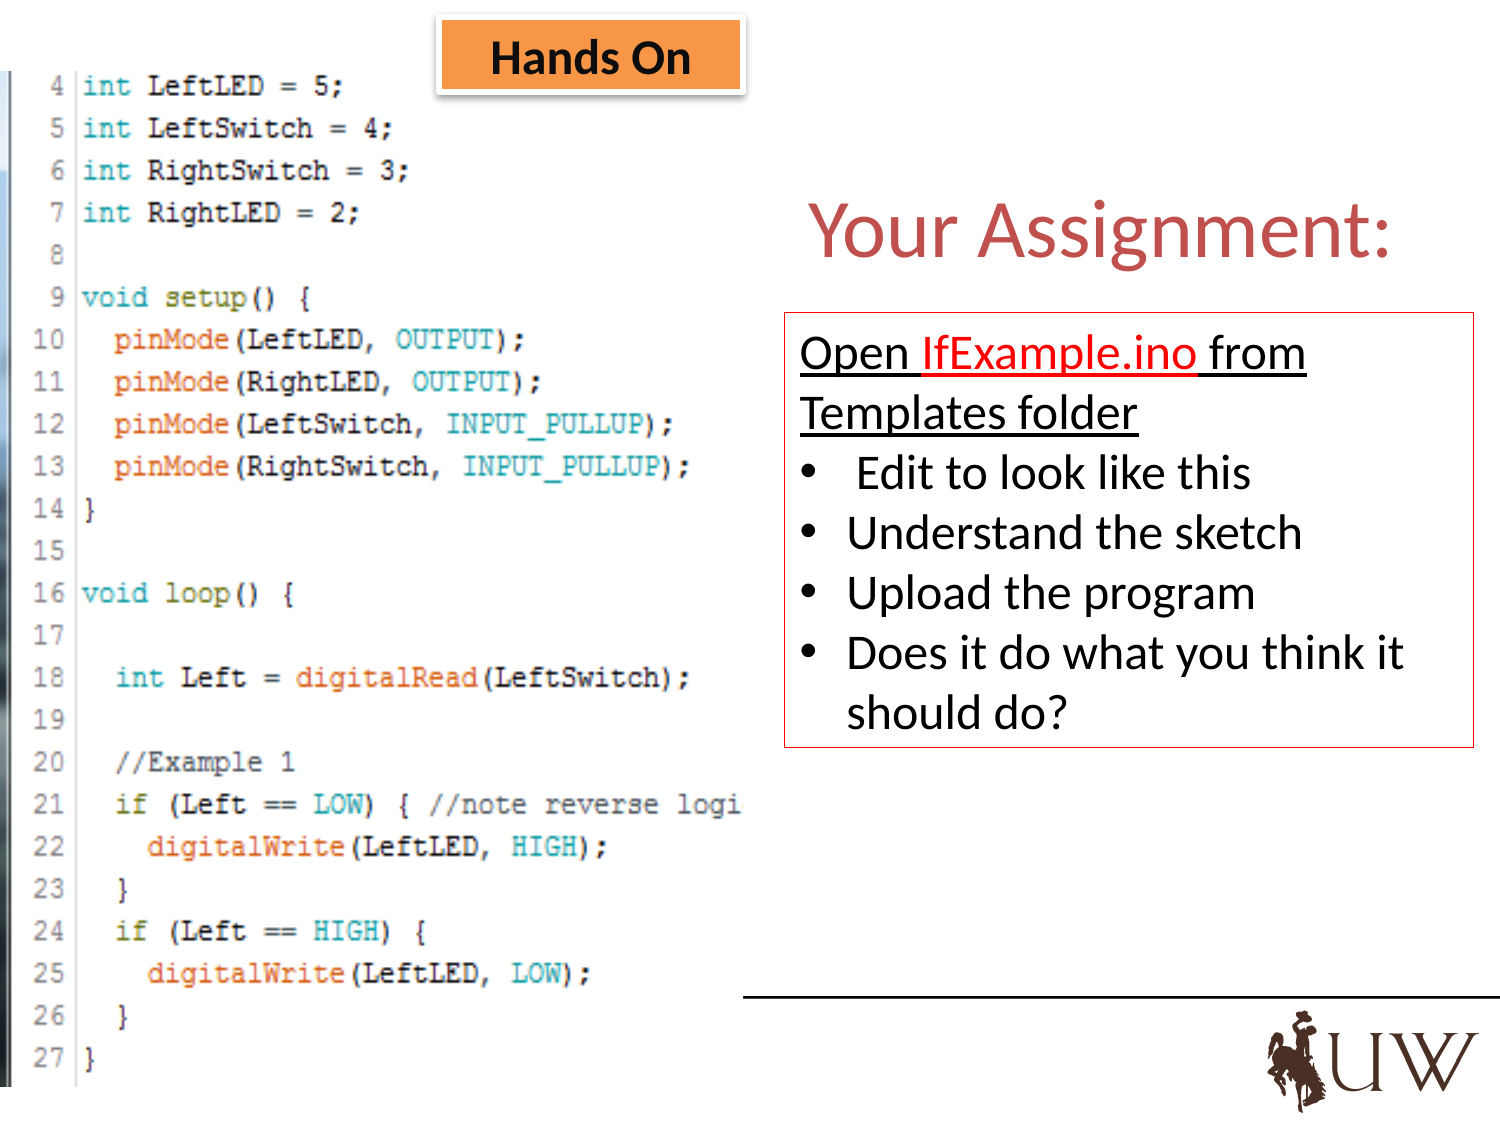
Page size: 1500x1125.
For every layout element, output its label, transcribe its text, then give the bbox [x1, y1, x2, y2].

picture [0, 71, 1500, 1125]
text_box Open IfExample.ino from Templates folder Edit to look like this Understand the sketch Upload the program Does it do what you think it should do? [784, 312, 1474, 748]
title Your Assignment: [756, 166, 1446, 282]
text_box Hands On [436, 14, 746, 72]
